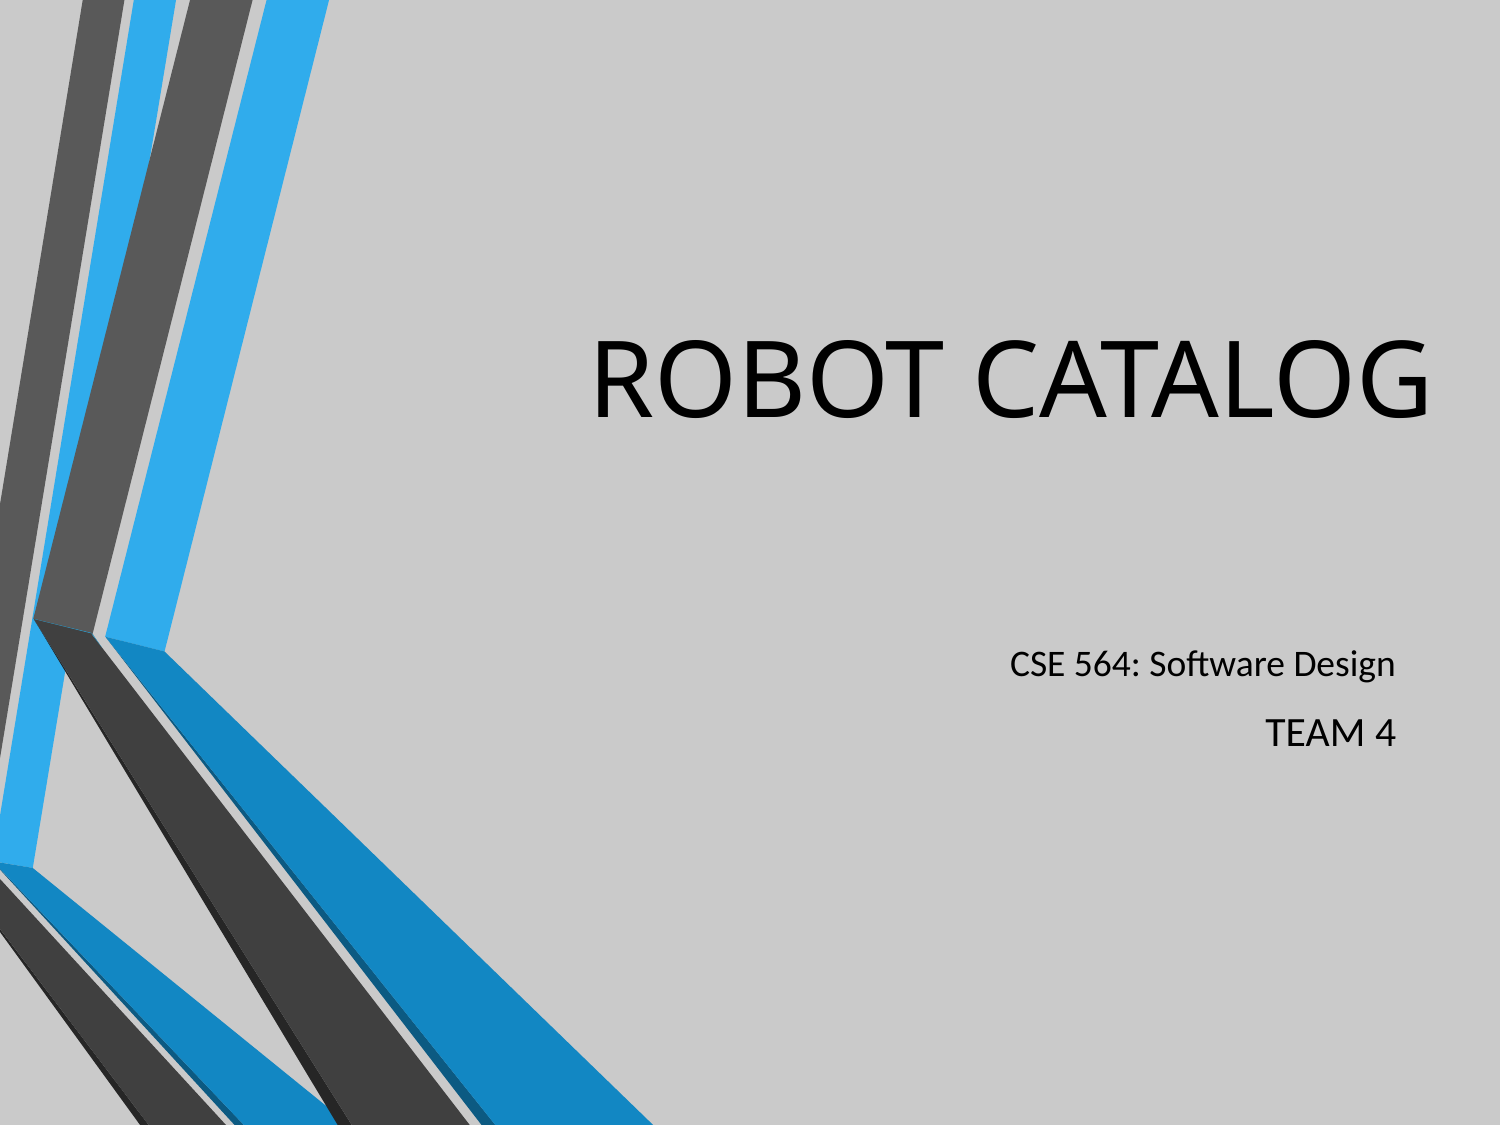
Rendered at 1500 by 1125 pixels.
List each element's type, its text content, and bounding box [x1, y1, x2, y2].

subtitle CSE 564: Software Design TEAM 4 [612, 631, 1412, 834]
title ROBOT CATALOG [525, 212, 1449, 447]
